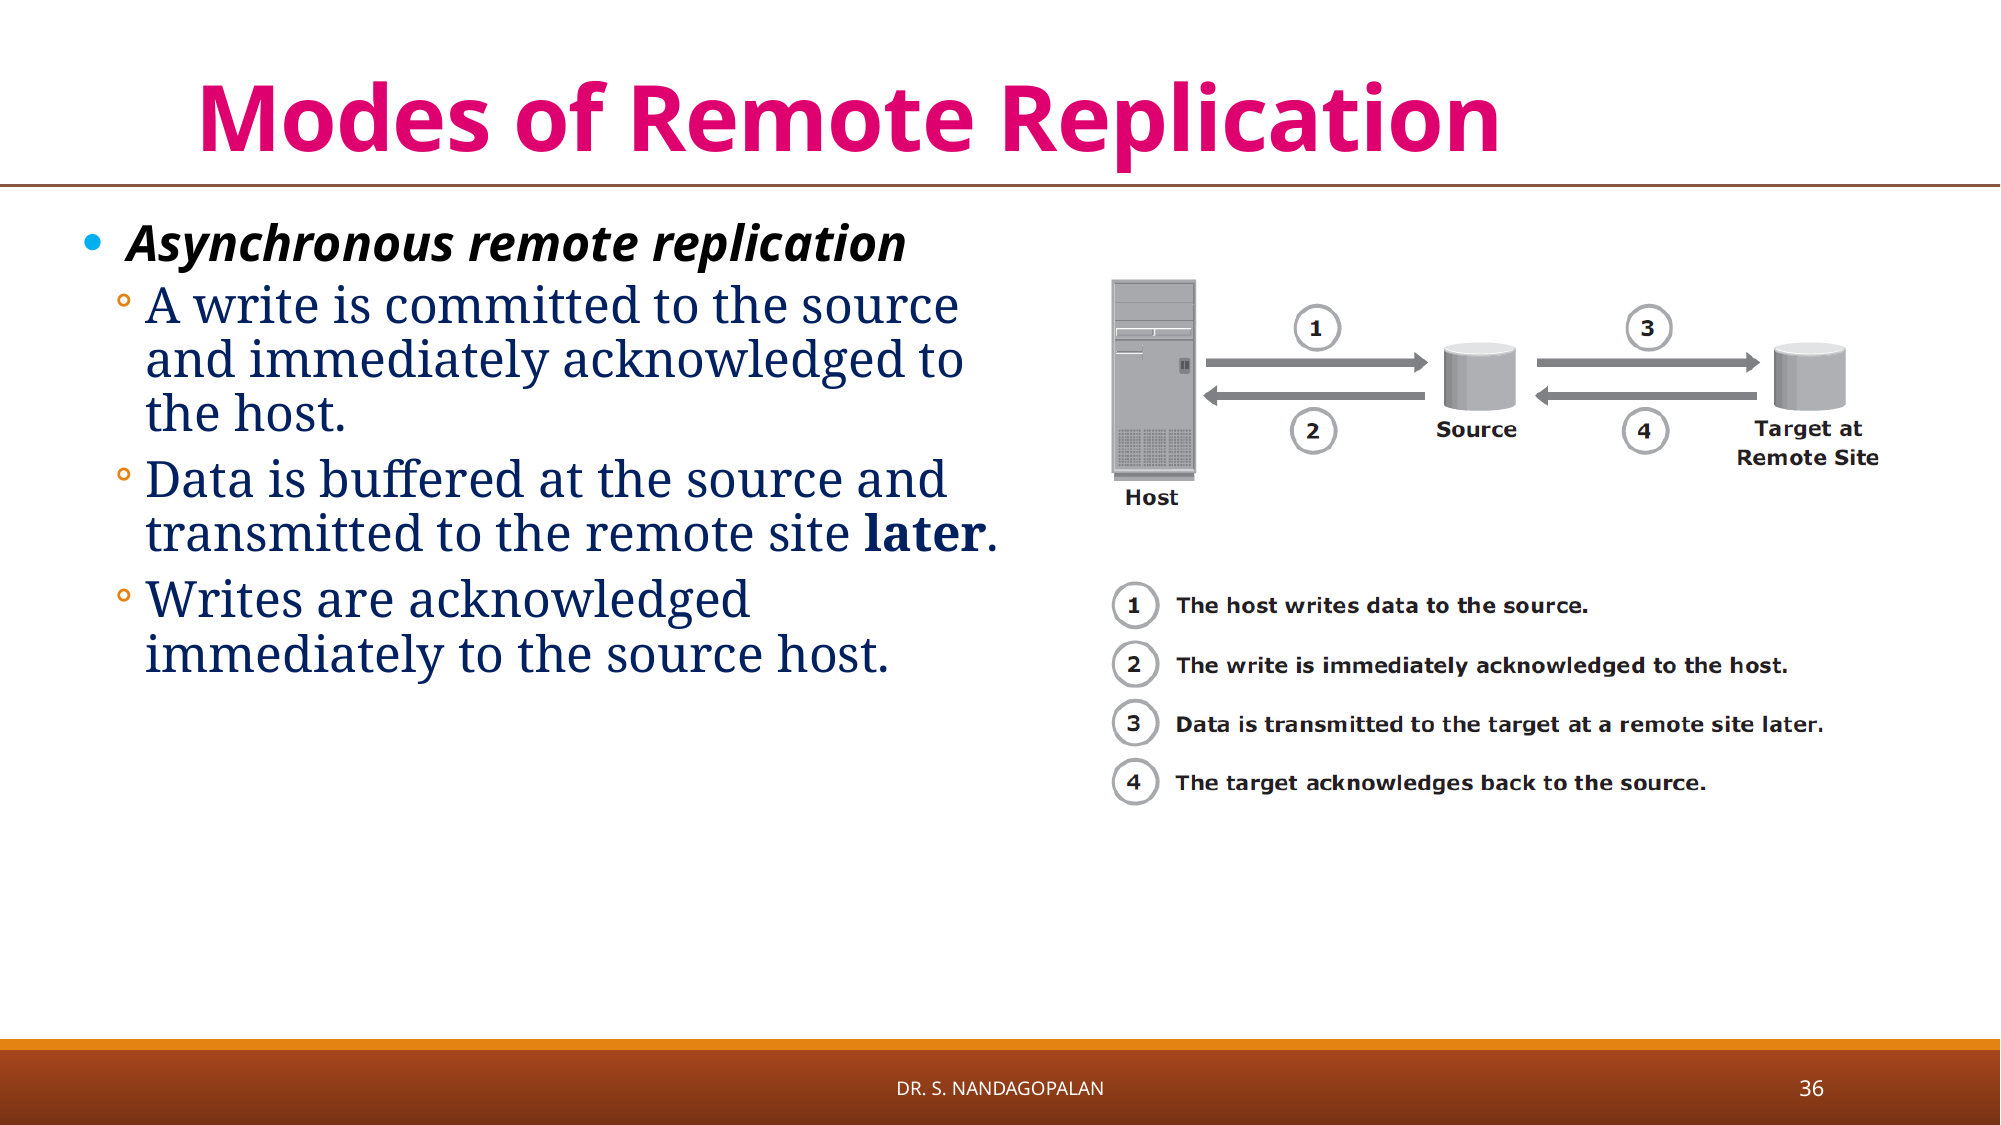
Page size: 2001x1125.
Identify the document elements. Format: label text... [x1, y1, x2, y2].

footer Dr. S. Nandagopalan [604, 1059, 1396, 1120]
list Asynchronous remote replication A write is committed to the source and immediately acknowledged to the host. Data is buffered at the source and transmitted to the remote site later. Writes are acknowledged immediately to the source host. [82, 204, 1021, 1083]
title Modes of Remote Replication [180, 47, 1691, 178]
picture [1092, 257, 1890, 813]
slide_number 36 [1624, 1059, 1840, 1120]
